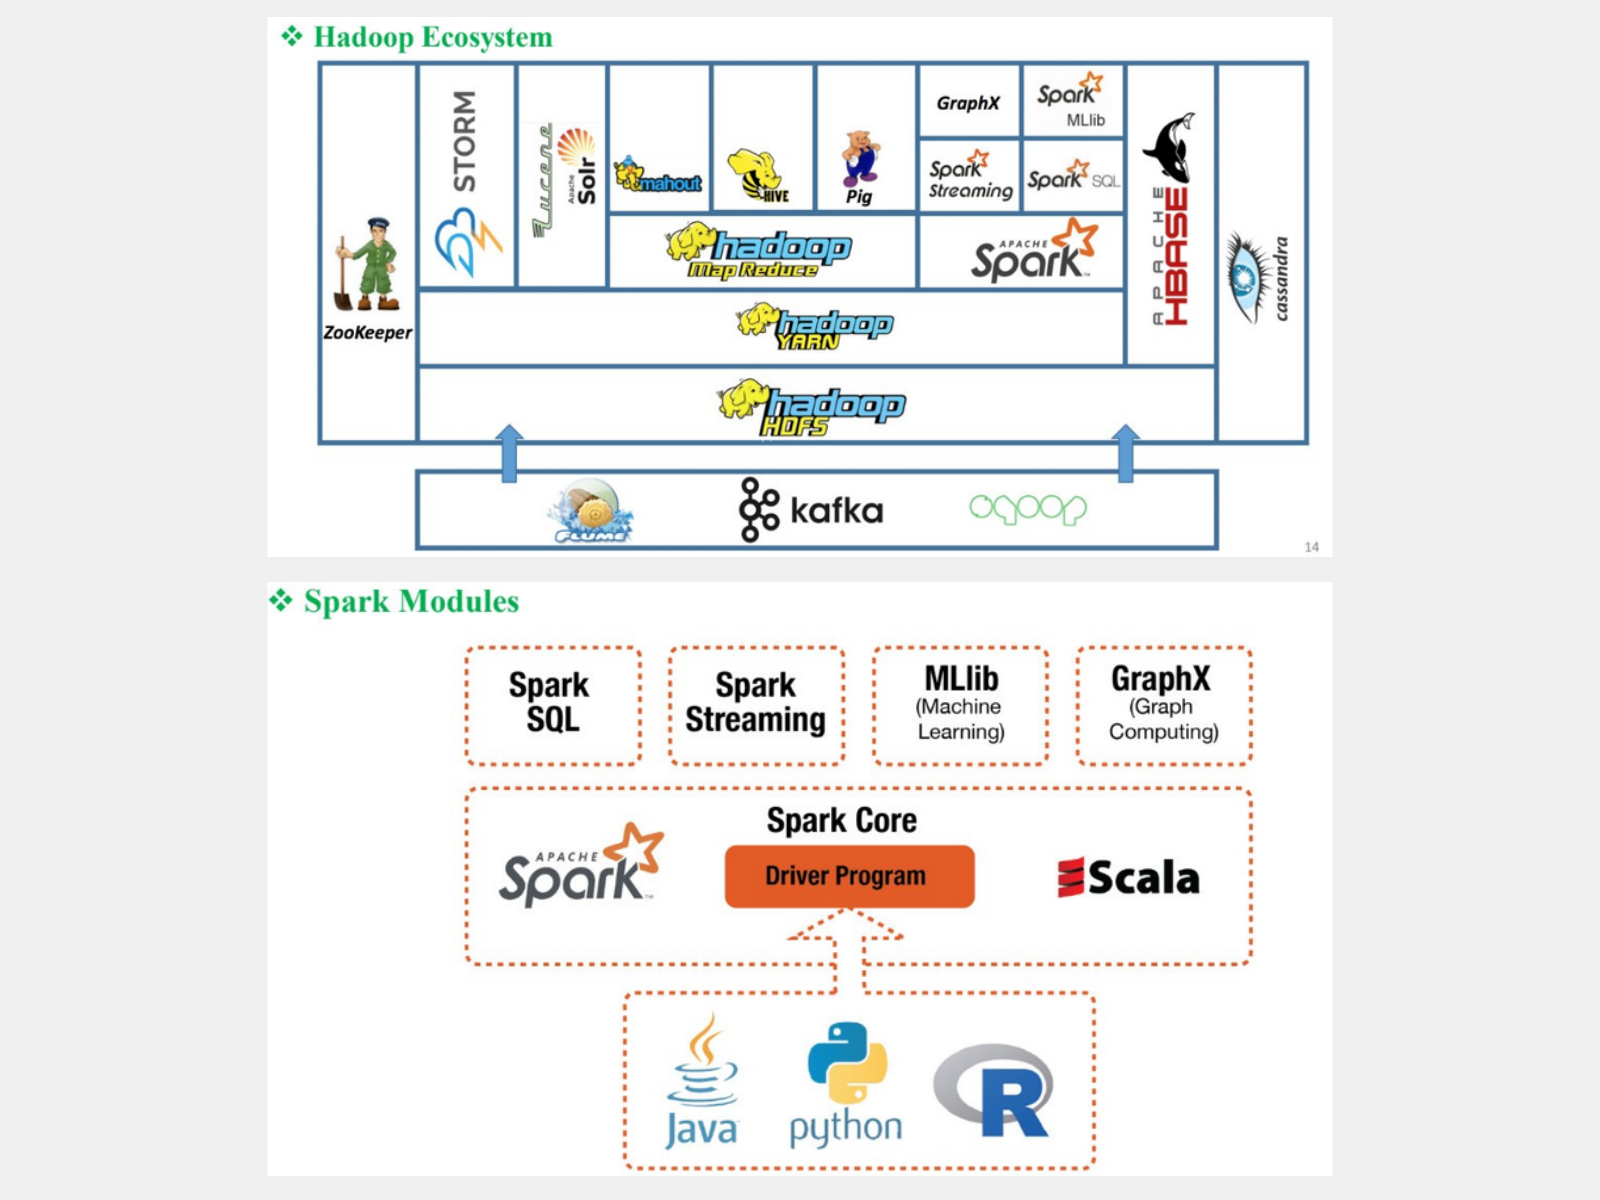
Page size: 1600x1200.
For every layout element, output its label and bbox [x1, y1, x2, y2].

text_box [267, 582, 1333, 1176]
text_box [267, 17, 1333, 557]
